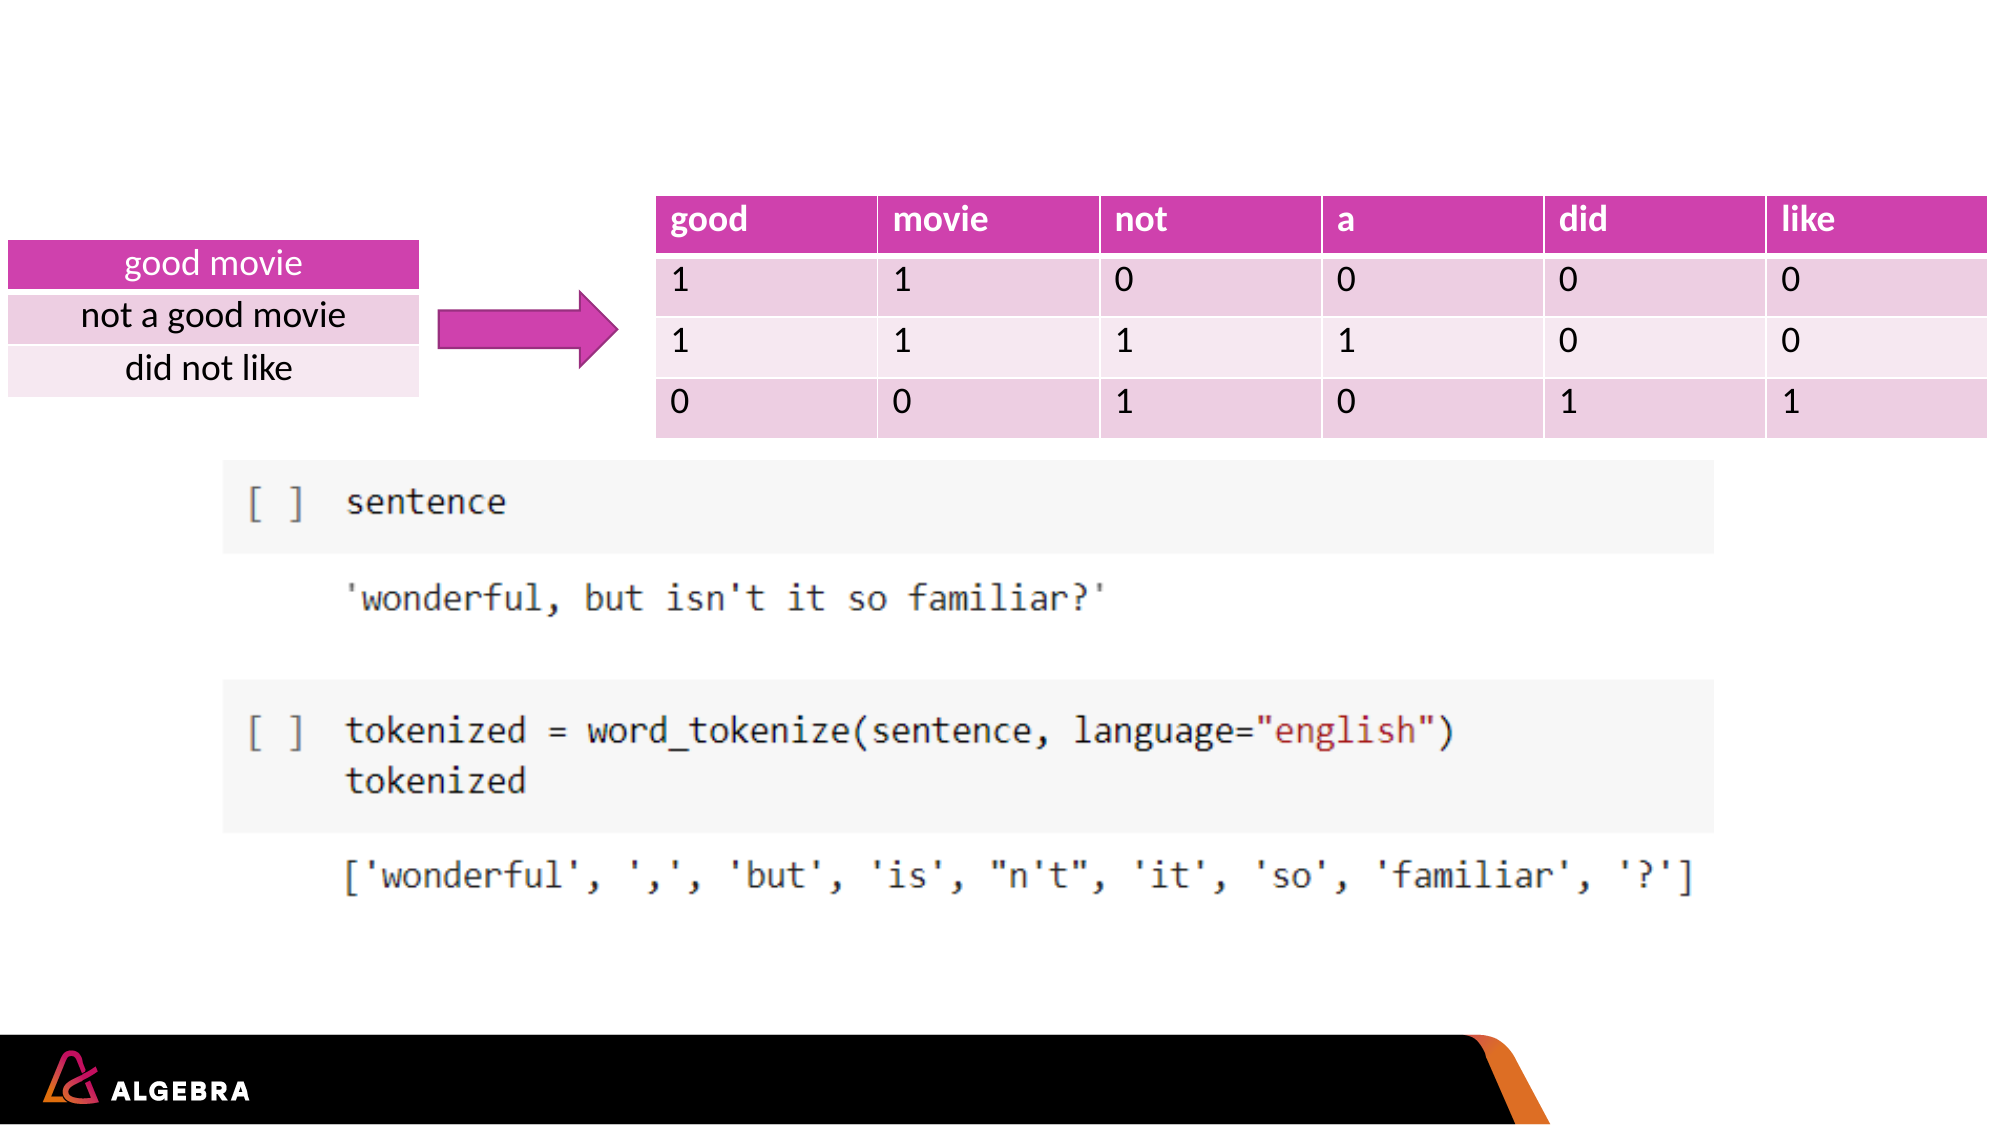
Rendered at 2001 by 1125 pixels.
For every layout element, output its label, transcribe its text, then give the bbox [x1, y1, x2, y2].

table_cell 1 [1101, 318, 1321, 377]
table_header good [656, 196, 877, 253]
table_cell 0 [1767, 318, 1987, 377]
table_cell 0 [656, 379, 877, 438]
table_cell 1 [878, 318, 1099, 377]
table_cell not a good movie [8, 295, 419, 344]
table_header did [1545, 196, 1765, 253]
table_cell 1 [1323, 318, 1543, 377]
table_cell 0 [878, 379, 1099, 438]
table_cell 0 [1101, 259, 1321, 316]
picture [0, 1034, 1733, 1125]
text_box [437, 289, 619, 370]
table_cell 1 [1101, 379, 1321, 438]
table_cell 0 [1545, 259, 1765, 316]
table_cell 1 [878, 259, 1099, 316]
table_cell 0 [1545, 318, 1765, 377]
table_cell 1 [1767, 379, 1987, 438]
picture [193, 460, 1714, 951]
table_cell 1 [1545, 379, 1765, 438]
table_cell 0 [1323, 259, 1543, 316]
table_header good movie [8, 240, 419, 289]
table_cell 0 [1323, 379, 1543, 438]
table_header movie [878, 196, 1099, 253]
table_header a [1323, 196, 1543, 253]
table_header like [1767, 196, 1987, 253]
table_cell 1 [656, 318, 877, 377]
table_header not [1101, 196, 1321, 253]
table_cell did not like [8, 346, 419, 397]
table_cell 1 [656, 259, 877, 316]
table_cell 0 [1767, 259, 1987, 316]
